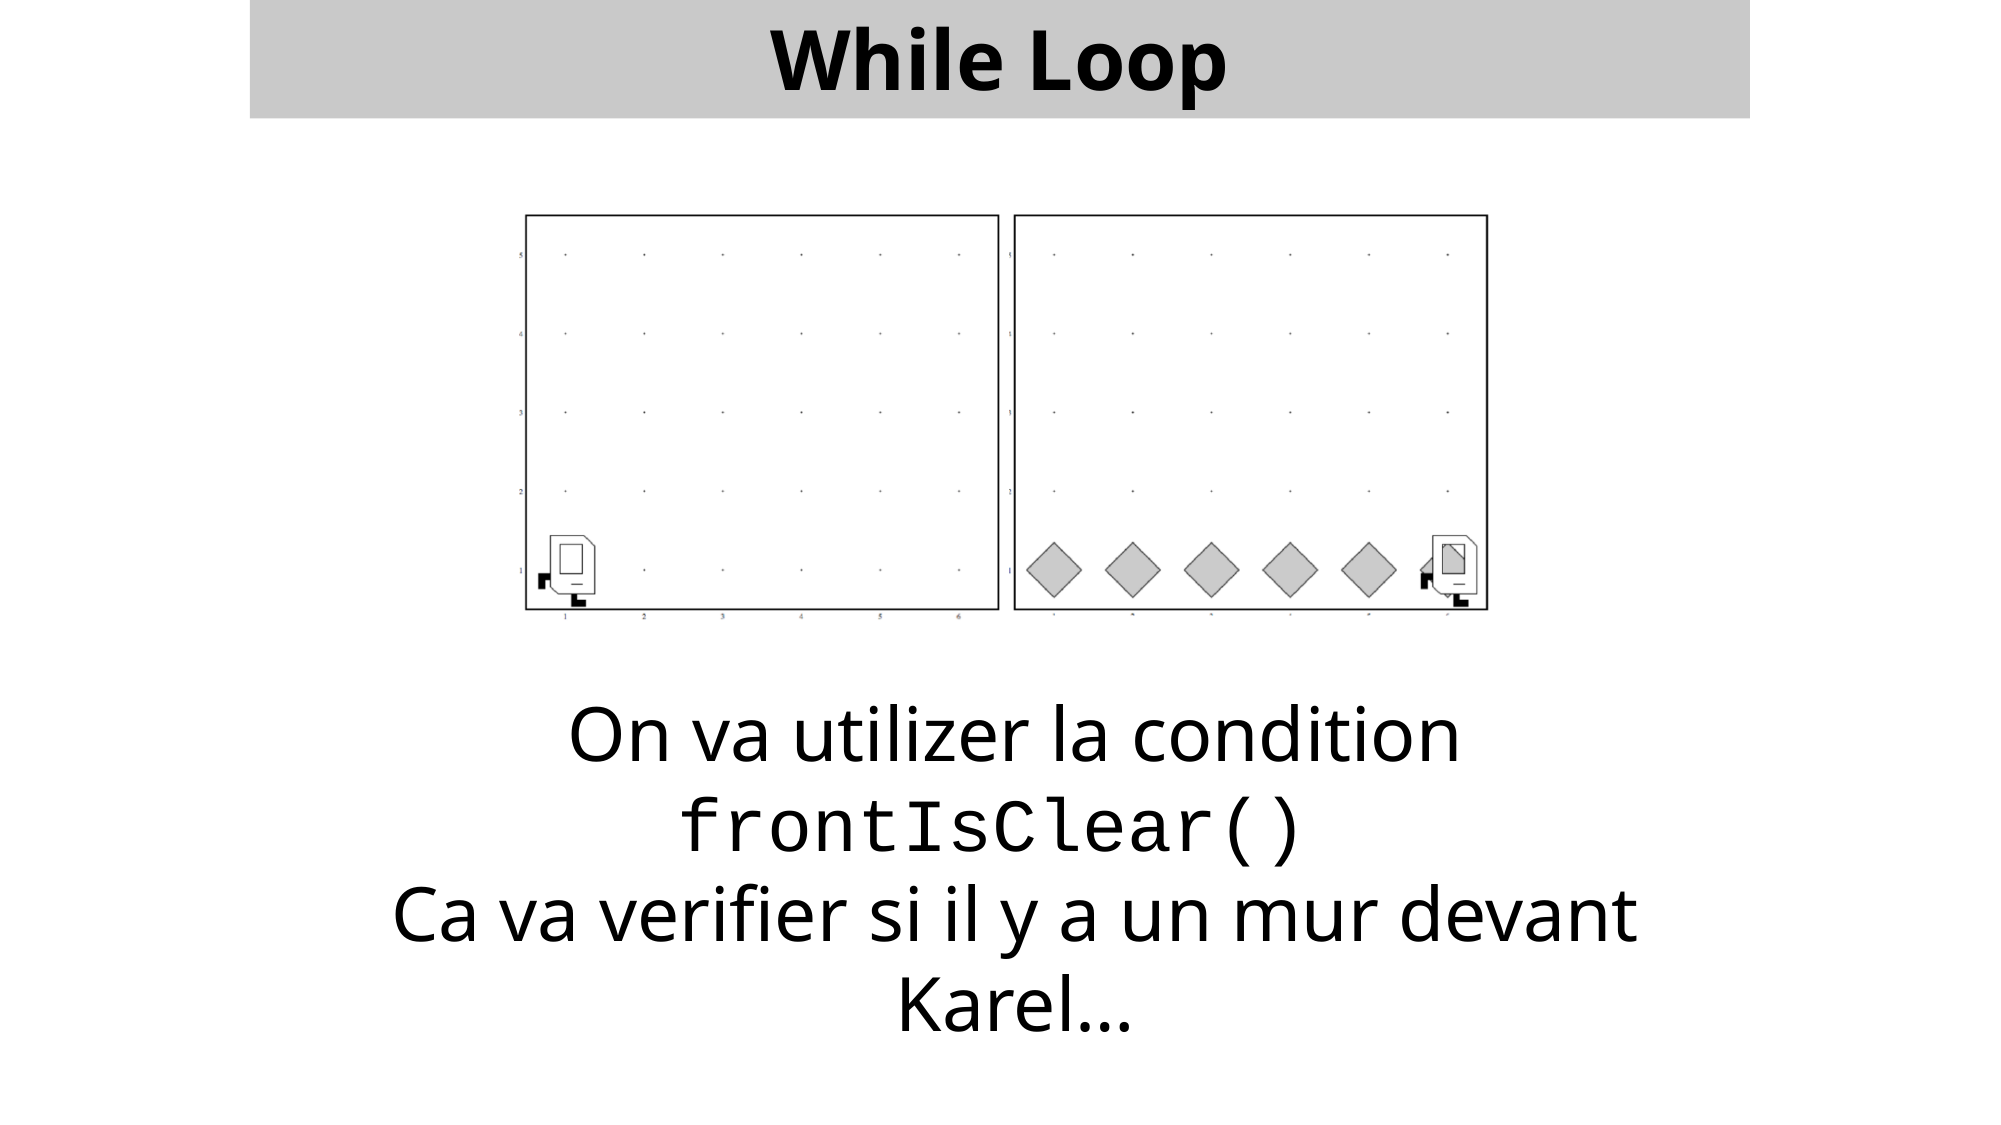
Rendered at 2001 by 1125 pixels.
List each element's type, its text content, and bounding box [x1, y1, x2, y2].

text_box On va utilizer la condition frontIsClear() Ca va verifier si il y a un mur devant Karel… [265, 679, 1766, 1125]
picture [506, 196, 1520, 629]
text_box While Loop [248, 0, 1751, 120]
